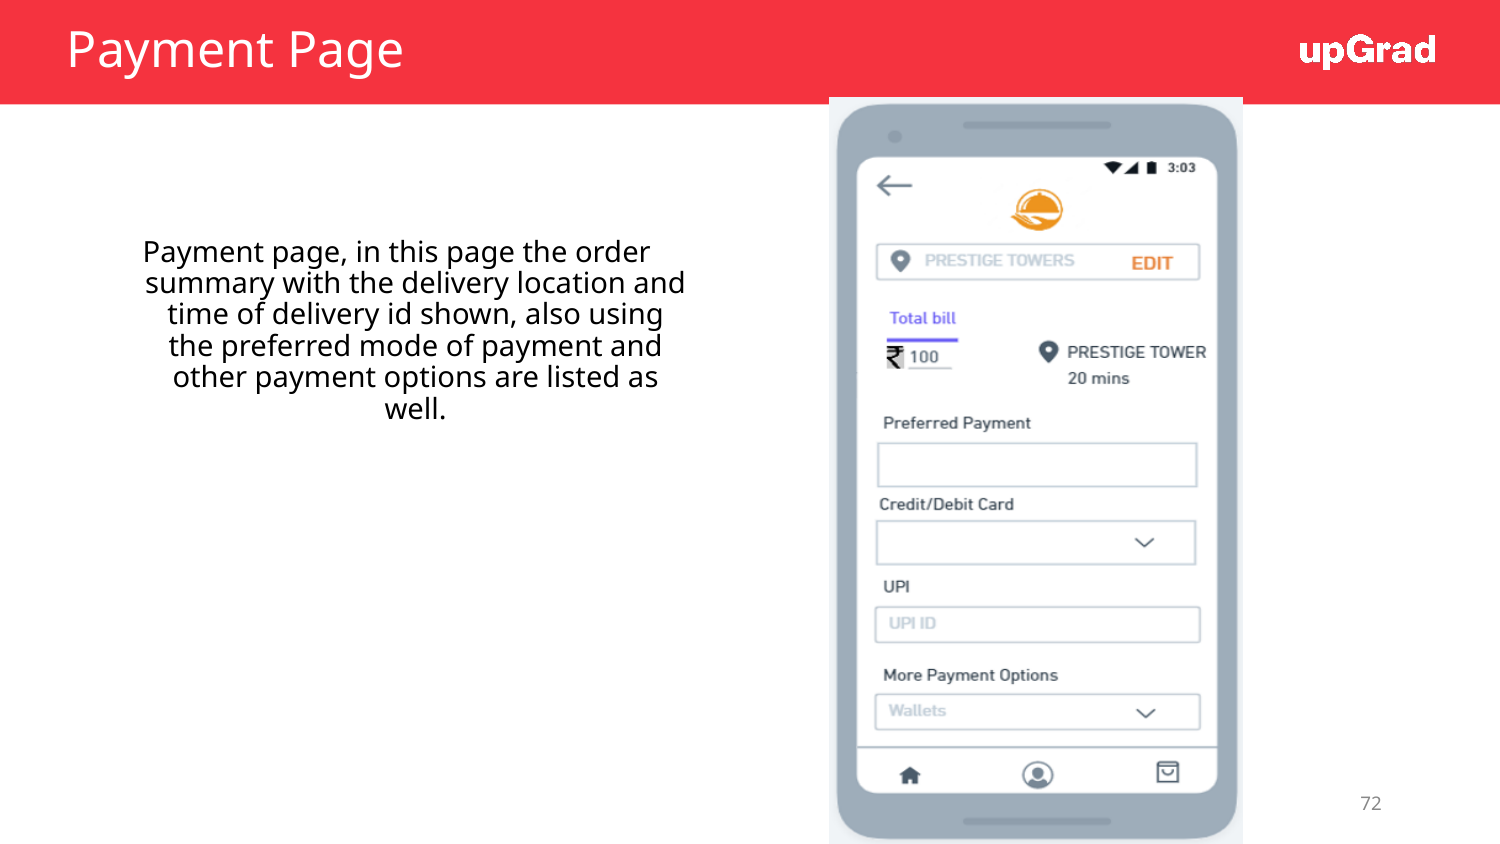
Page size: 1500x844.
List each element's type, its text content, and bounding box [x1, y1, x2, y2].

picture [829, 97, 1243, 844]
list Payment page, in this page the order summary with the delivery location and time of delivery id shown, also using the preferred mode of payment and other payment options are listed as well. [51, 229, 705, 593]
title Payment Page [51, 20, 665, 83]
picture [1300, 34, 1435, 70]
slide_number 72 [1246, 782, 1397, 827]
